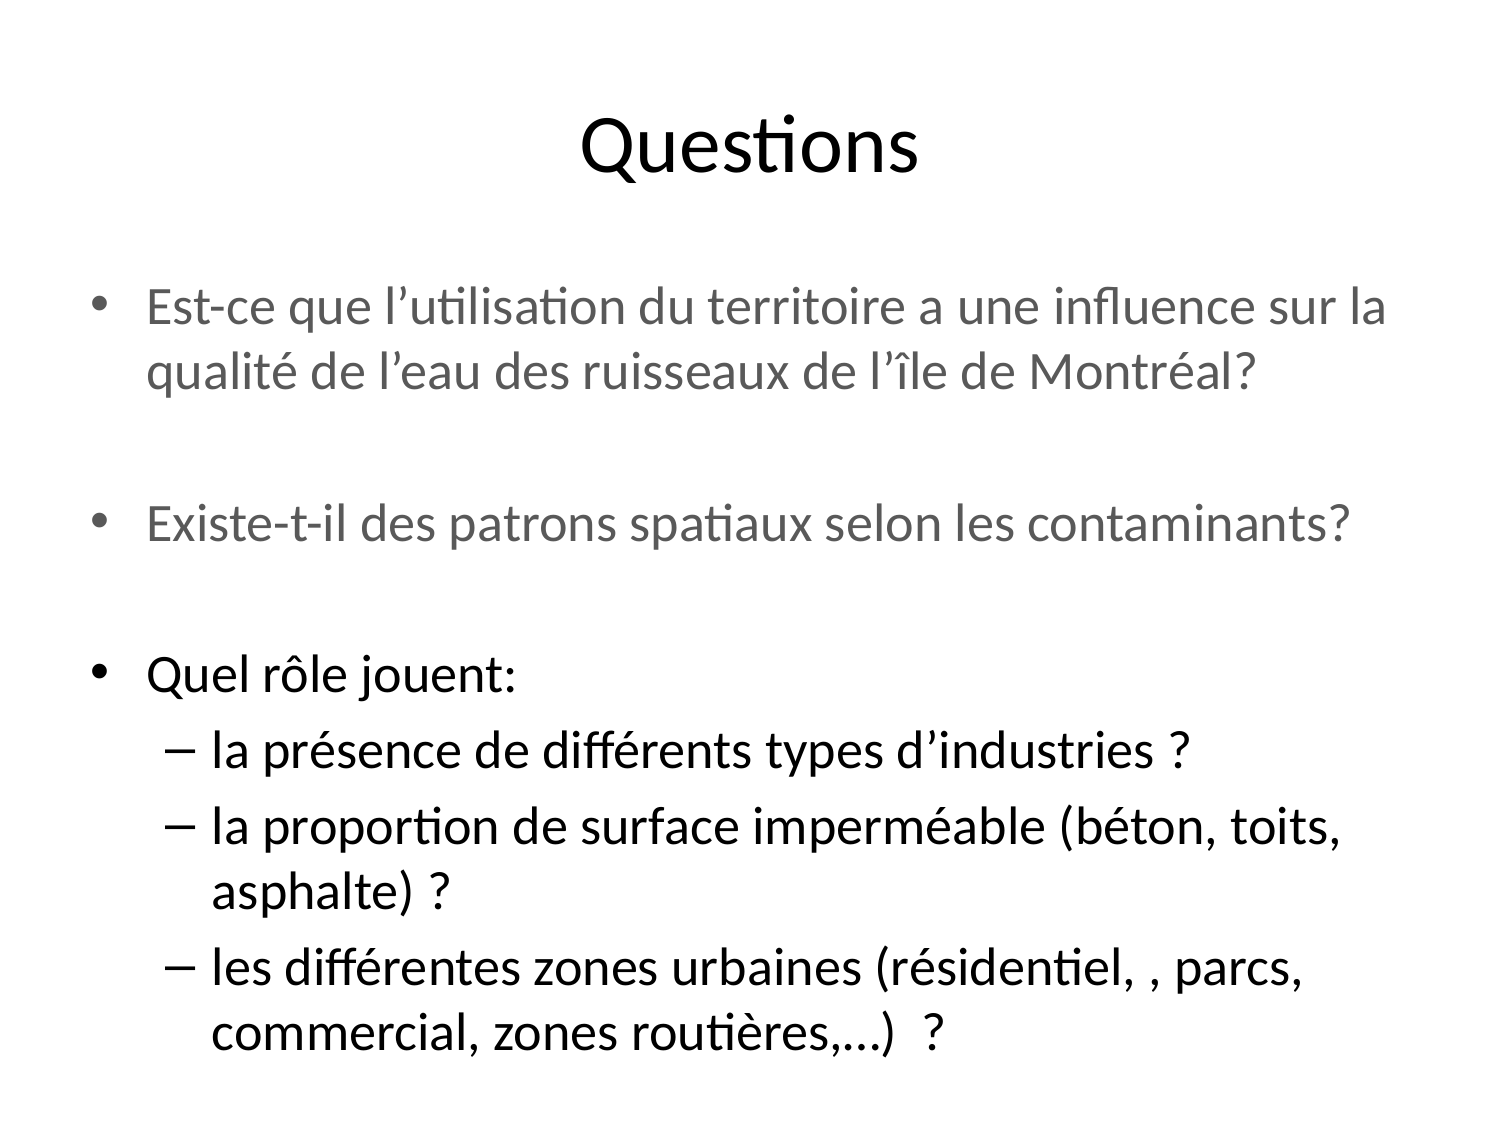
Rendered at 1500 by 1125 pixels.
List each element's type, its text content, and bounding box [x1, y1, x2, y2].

list Est-ce que l’utilisation du territoire a une influence sur la qualité de l’eau des ruisseaux de l’île de Montréal? Existe-t-il des patrons spatiaux selon les contaminants? Quel rôle jouent: la présence de différents types d’industries ? la proportion de surface imperméable (béton, toits, asphalte) ? les différentes zones urbaines (résidentiel, , parcs, commercial, zones routières,…) ? [75, 262, 1425, 1071]
title Questions [75, 45, 1425, 233]
